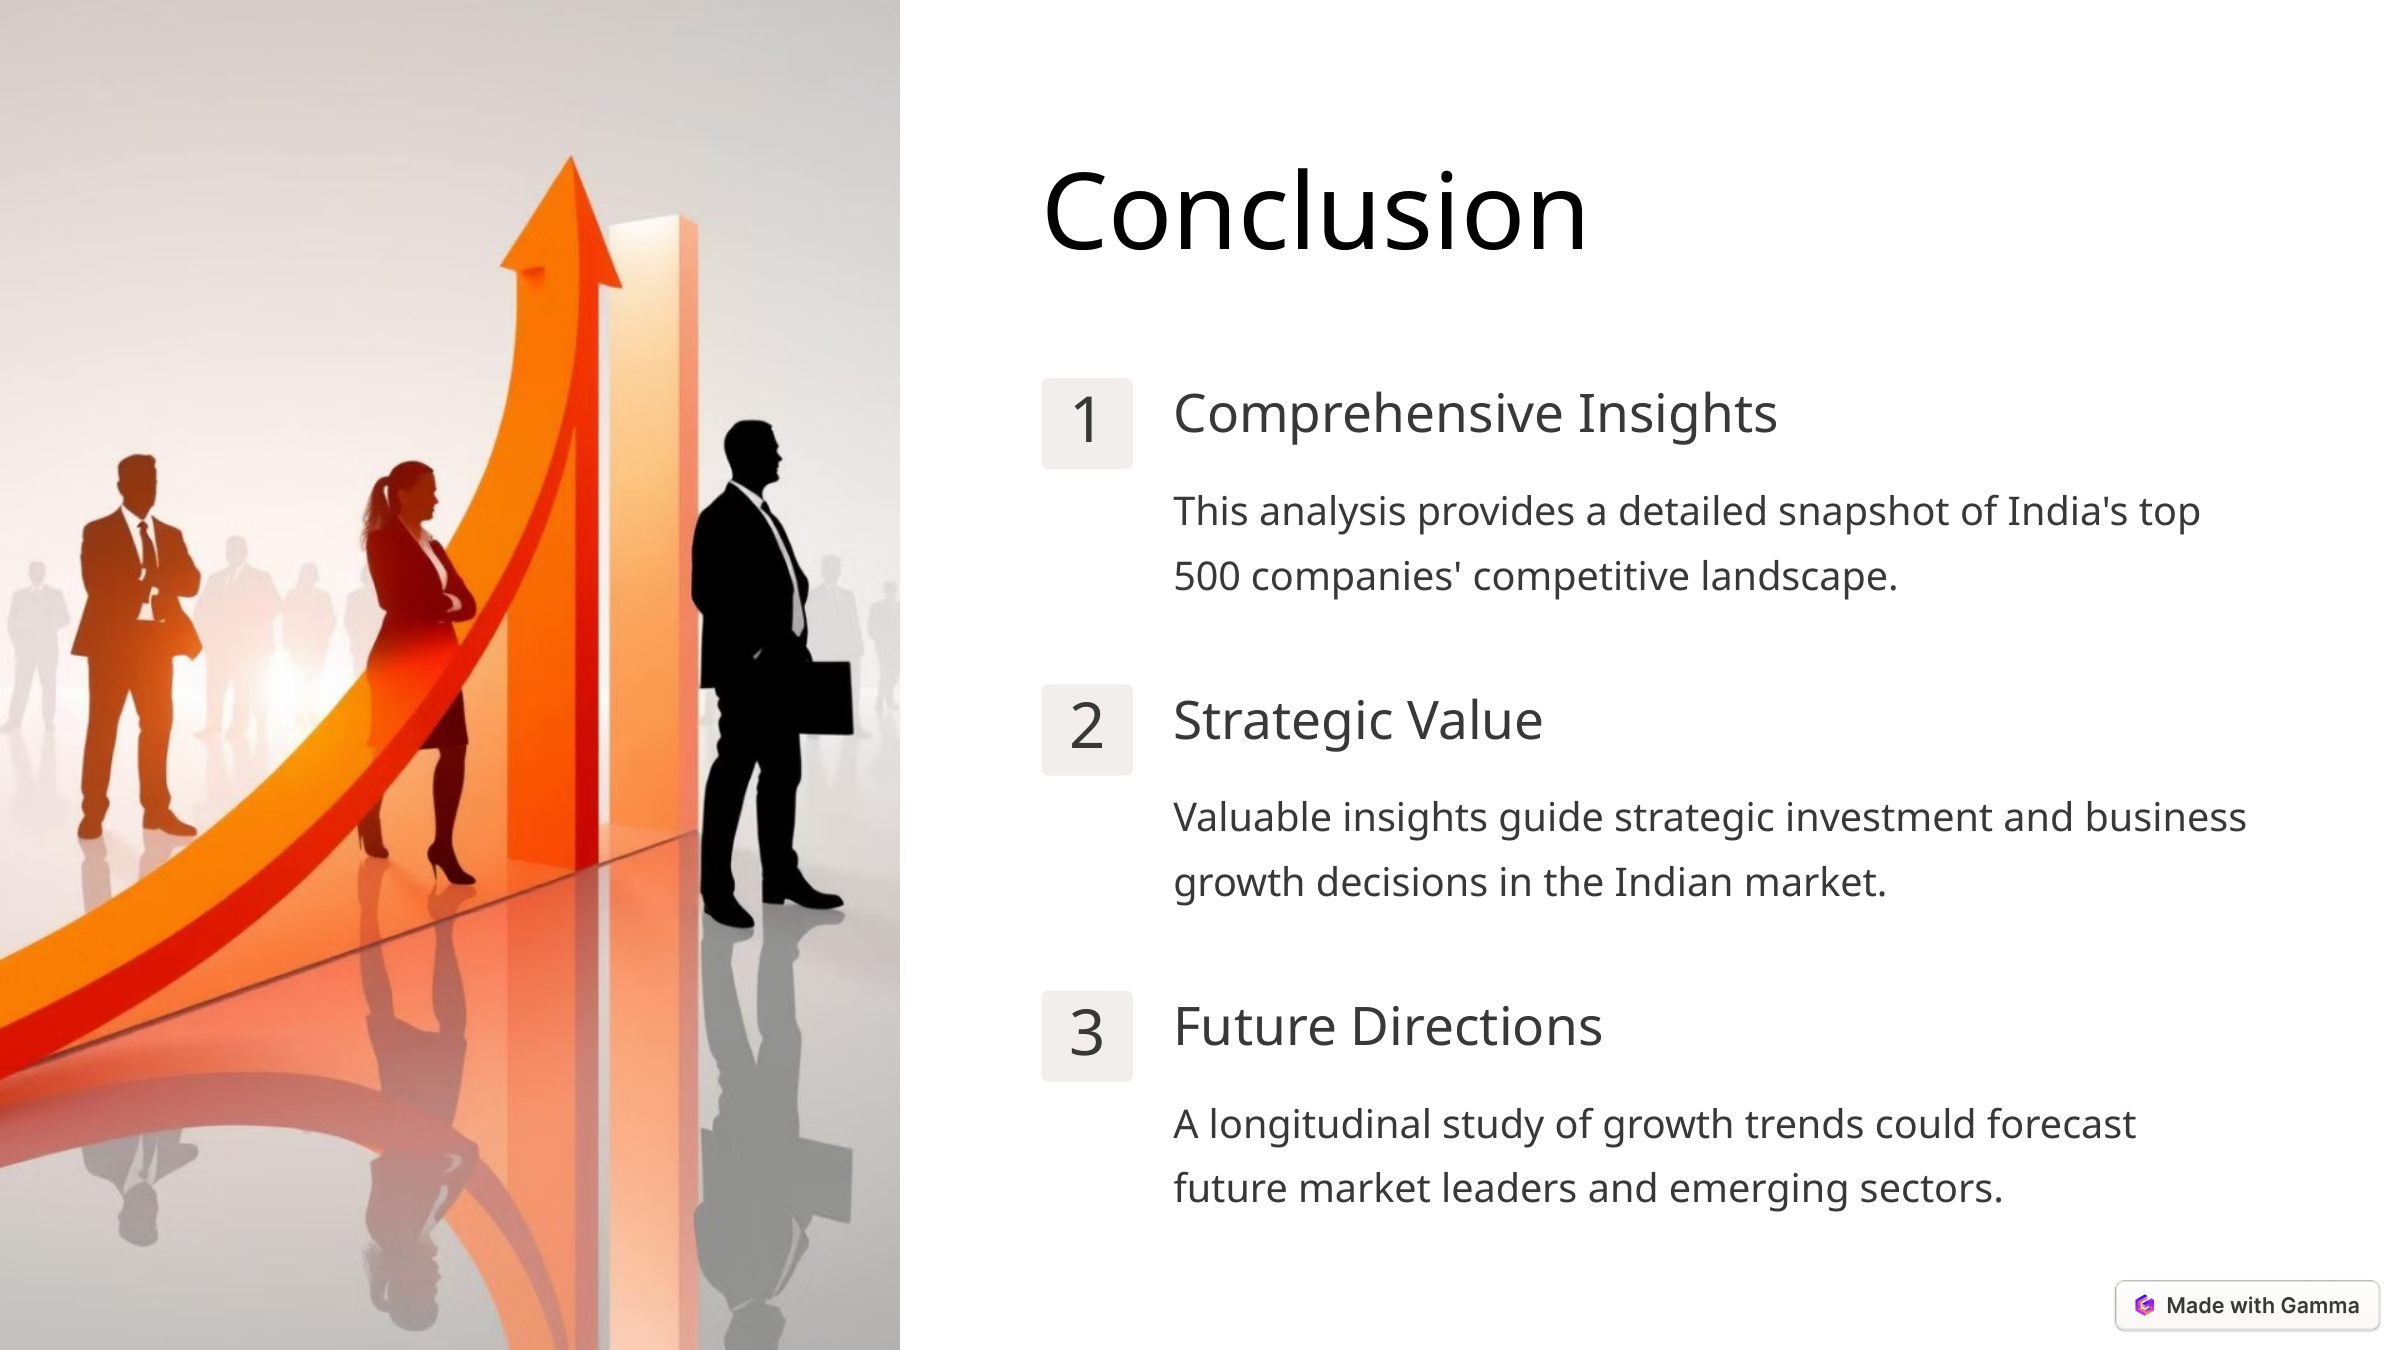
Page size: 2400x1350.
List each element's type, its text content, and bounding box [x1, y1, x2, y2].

text_box A longitudinal study of growth trends could forecast future market leaders and emerging sectors. [1173, 1081, 2259, 1212]
text_box [1041, 377, 1133, 470]
text_box 1 [1070, 391, 1105, 456]
picture [0, 0, 900, 1350]
text_box [1041, 684, 1133, 776]
text_box 3 [1070, 1004, 1105, 1069]
picture [2106, 1271, 2389, 1339]
text_box 2 [1070, 697, 1105, 762]
text_box Future Directions [1173, 990, 1705, 1058]
text_box This analysis provides a detailed snapshot of India's top 500 companies' competitive landscape. [1173, 468, 2259, 599]
text_box Valuable insights guide strategic investment and business growth decisions in the Indian market. [1173, 775, 2259, 905]
text_box Conclusion [1041, 138, 2105, 272]
text_box [1041, 990, 1133, 1082]
text_box Comprehensive Insights [1173, 378, 1744, 445]
text_box Strategic Value [1173, 684, 1705, 751]
